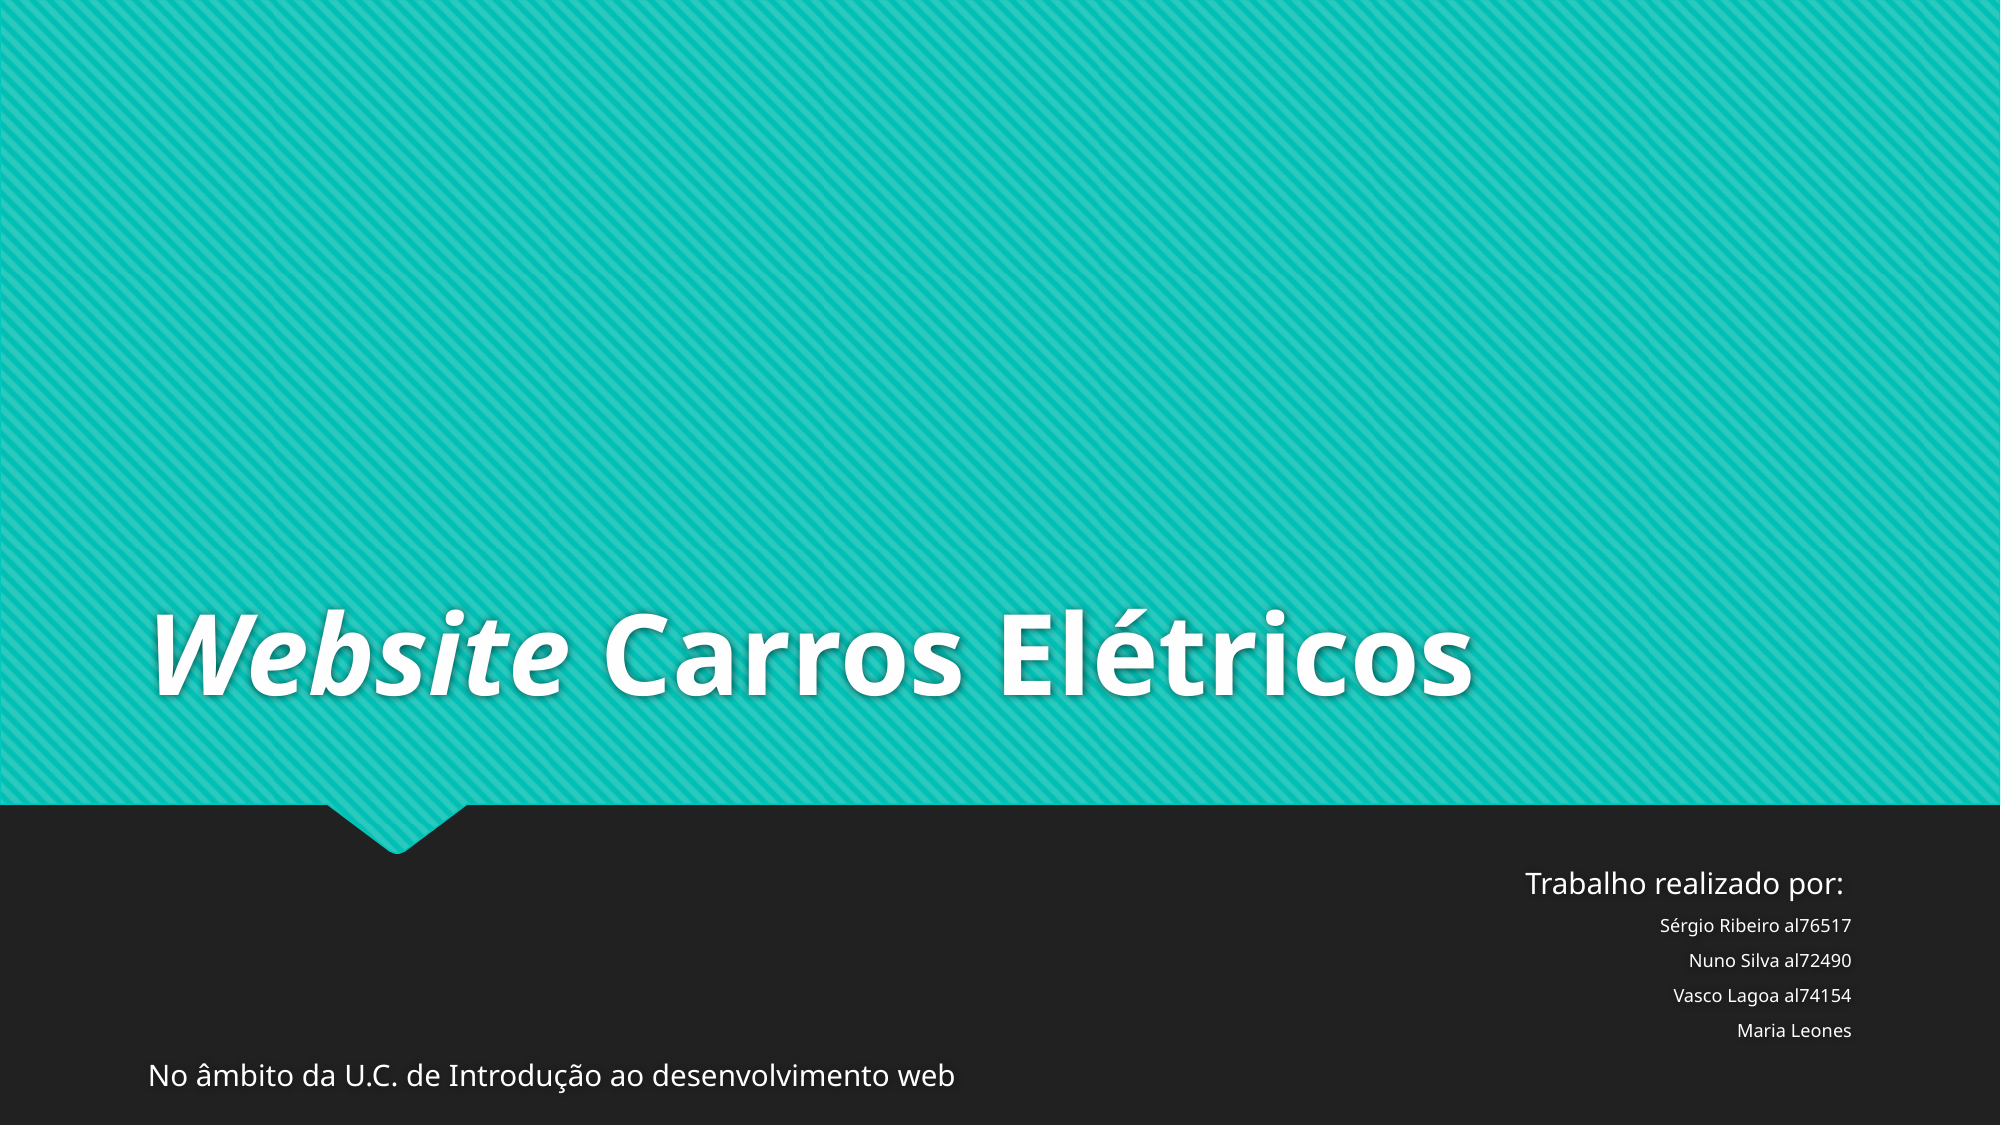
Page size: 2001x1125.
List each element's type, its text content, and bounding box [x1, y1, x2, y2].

subtitle Trabalho realizado por: Sérgio Ribeiro al76517 Nuno Silva al72490 Vasco Lagoa al74154 Maria Leones No âmbito da U.C. de Introdução ao desenvolvimento web [132, 857, 1868, 1103]
title Website Carros Elétricos [132, 237, 1868, 726]
